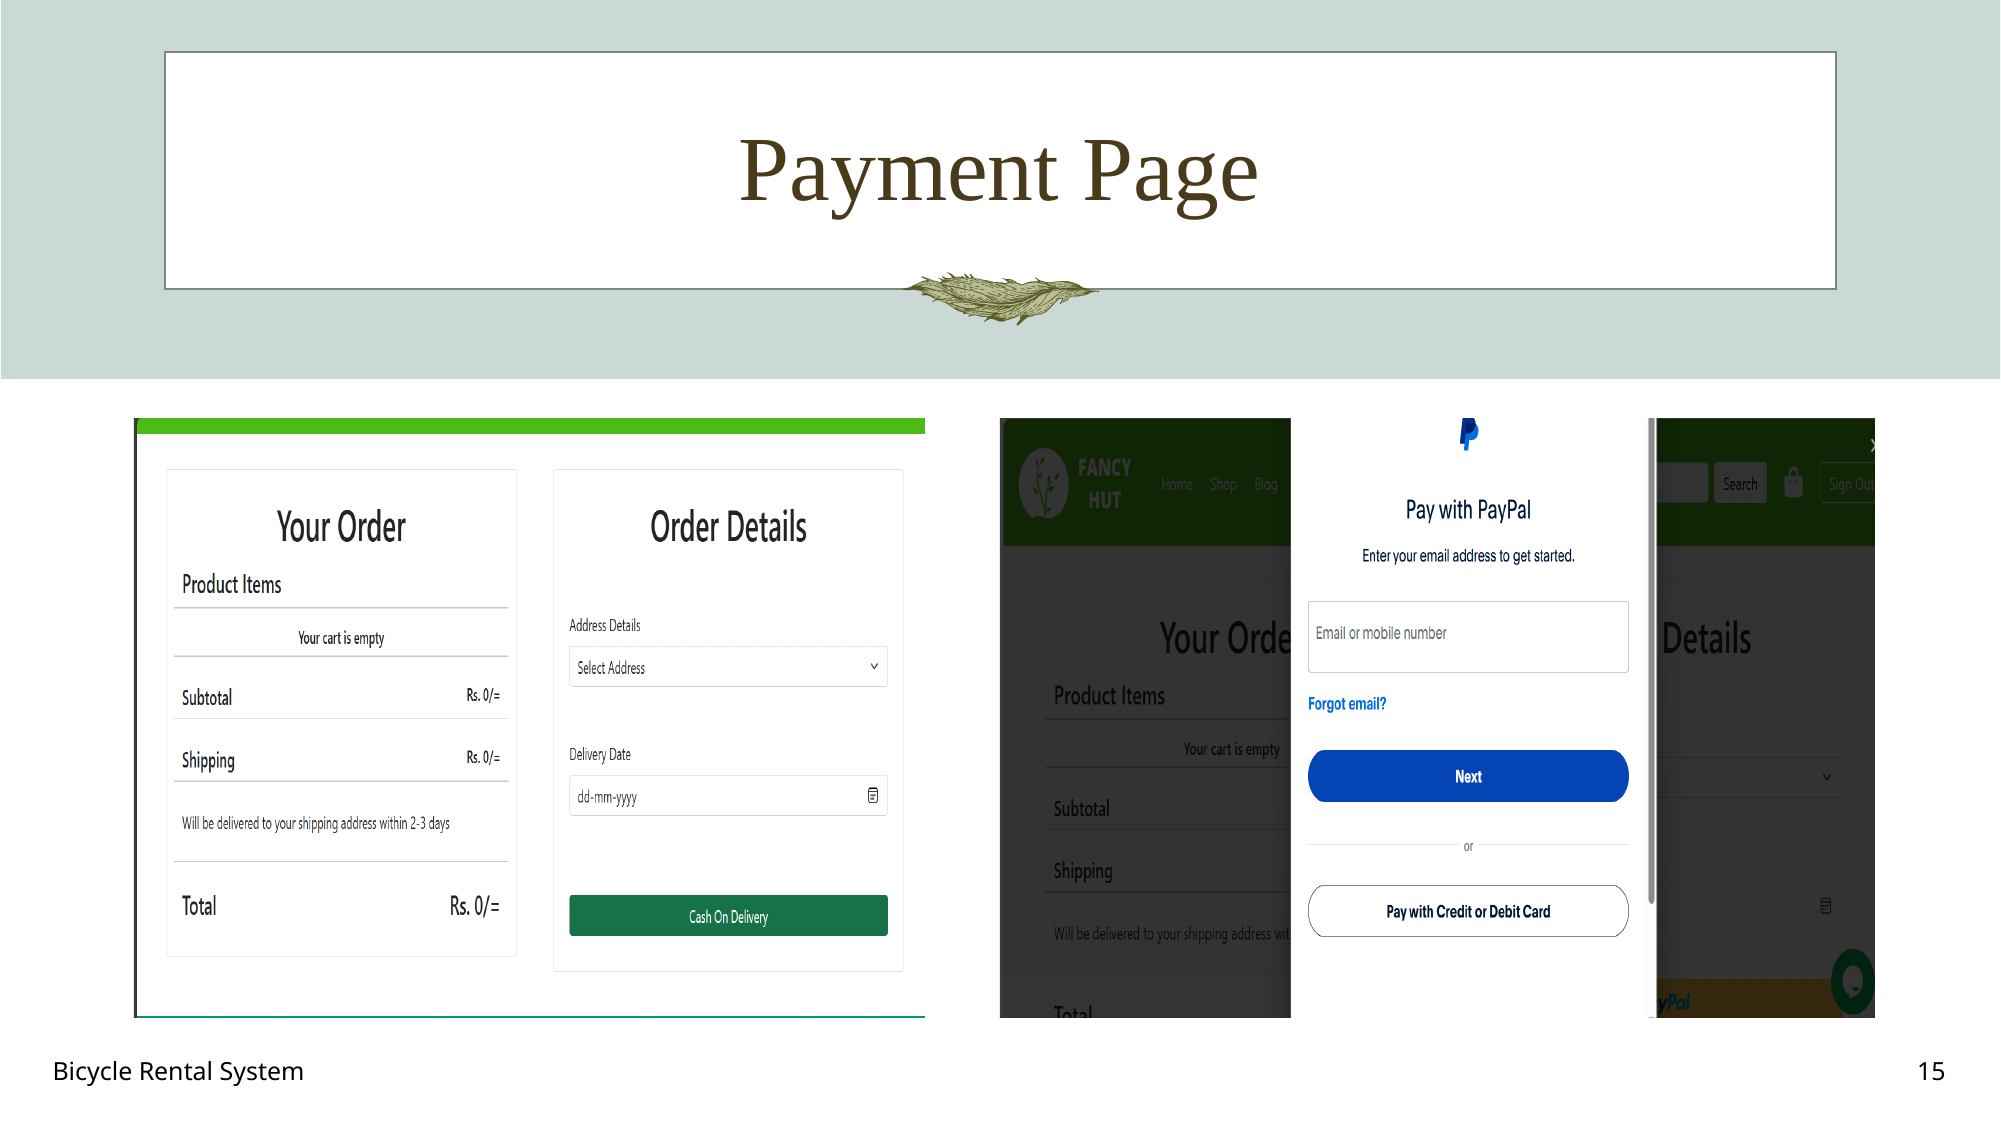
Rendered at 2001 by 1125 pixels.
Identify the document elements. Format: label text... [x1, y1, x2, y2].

picture [133, 418, 925, 1018]
picture [901, 280, 1100, 326]
title Payment Page [62, 62, 1938, 280]
slide_number 15 [1510, 1042, 1961, 1103]
footer Bicycle Rental System [37, 1042, 713, 1103]
picture [999, 418, 1875, 1018]
